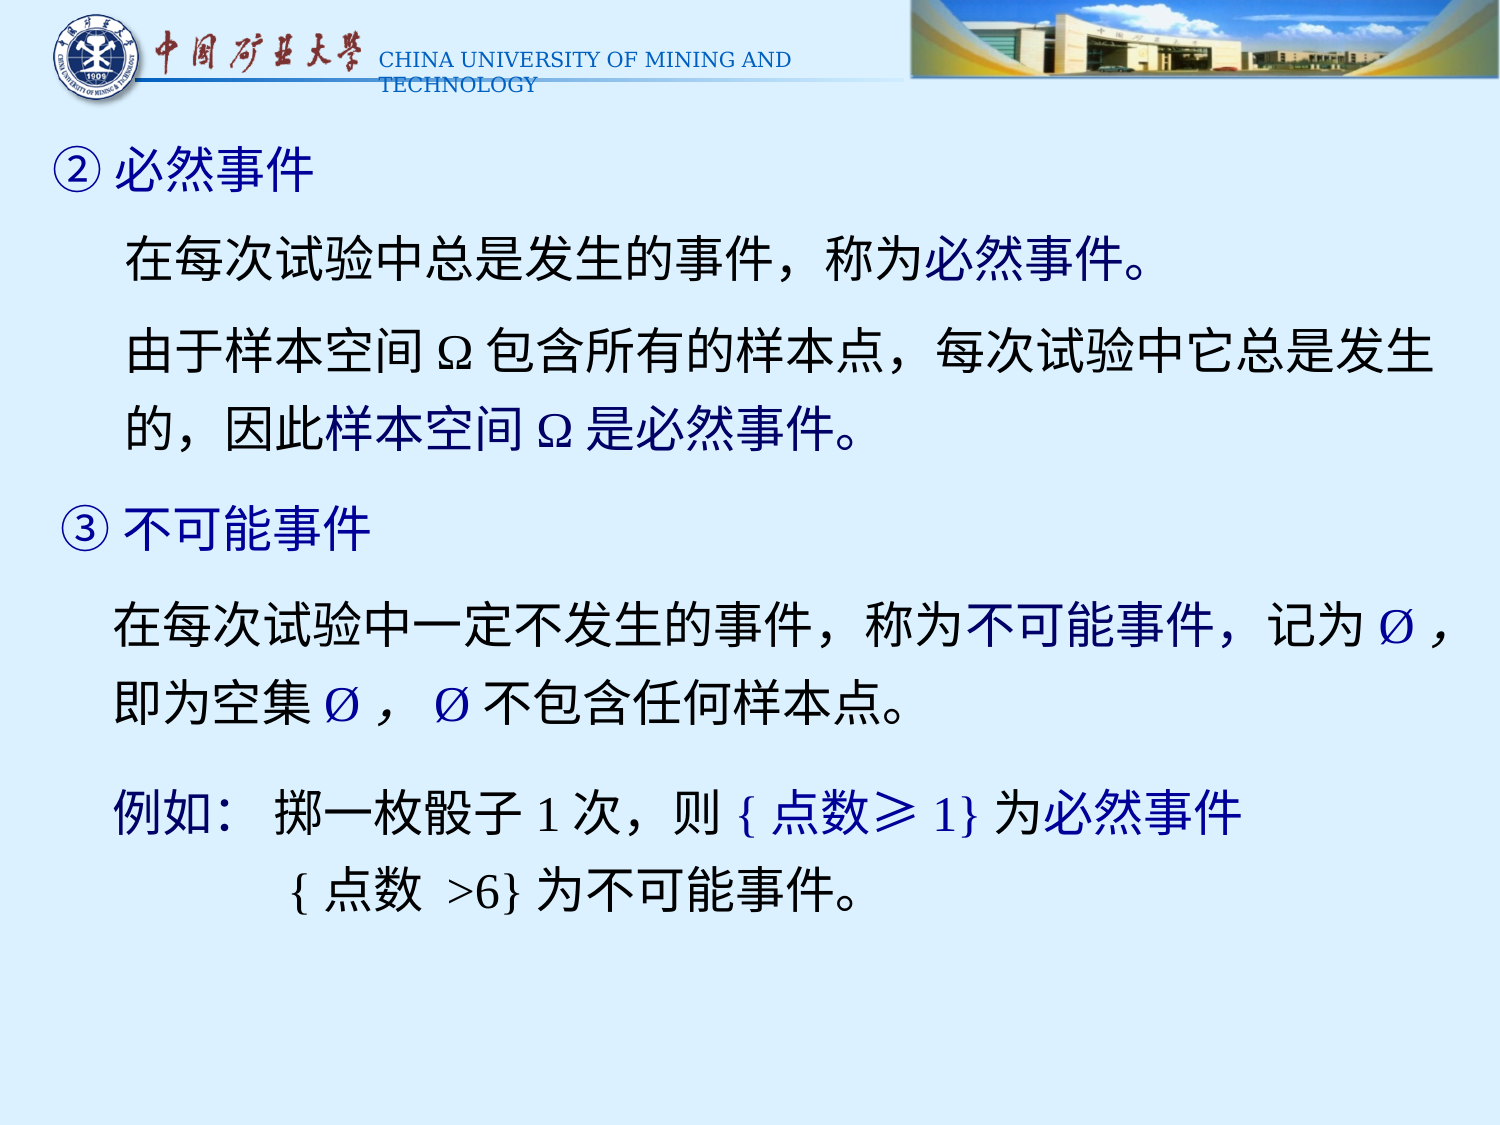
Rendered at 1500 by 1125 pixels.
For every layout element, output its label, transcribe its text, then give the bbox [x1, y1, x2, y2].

picture [49, 10, 150, 111]
text_box 由于样本空间Ω包含所有的样本点，每次试验中它总是发生的，因此样本空间Ω是必然事件。 [109, 294, 1468, 466]
picture [912, 0, 1497, 77]
text_box ③不可能事件 [45, 489, 483, 565]
text_box ②必然事件 [38, 131, 440, 207]
text_box 在每次试验中一定不发生的事件，称为不可能事件，记为Ø，即为空集Ø，Ø不包含任何样本点。 [97, 568, 1492, 739]
text_box 例如： 掷一枚骰子1次，则{点数≥1}为必然事件 {点数 >6}为不可能事件。 [97, 755, 1468, 927]
text_box 在每次试验中总是发生的事件，称为必然事件。 [109, 202, 1468, 294]
